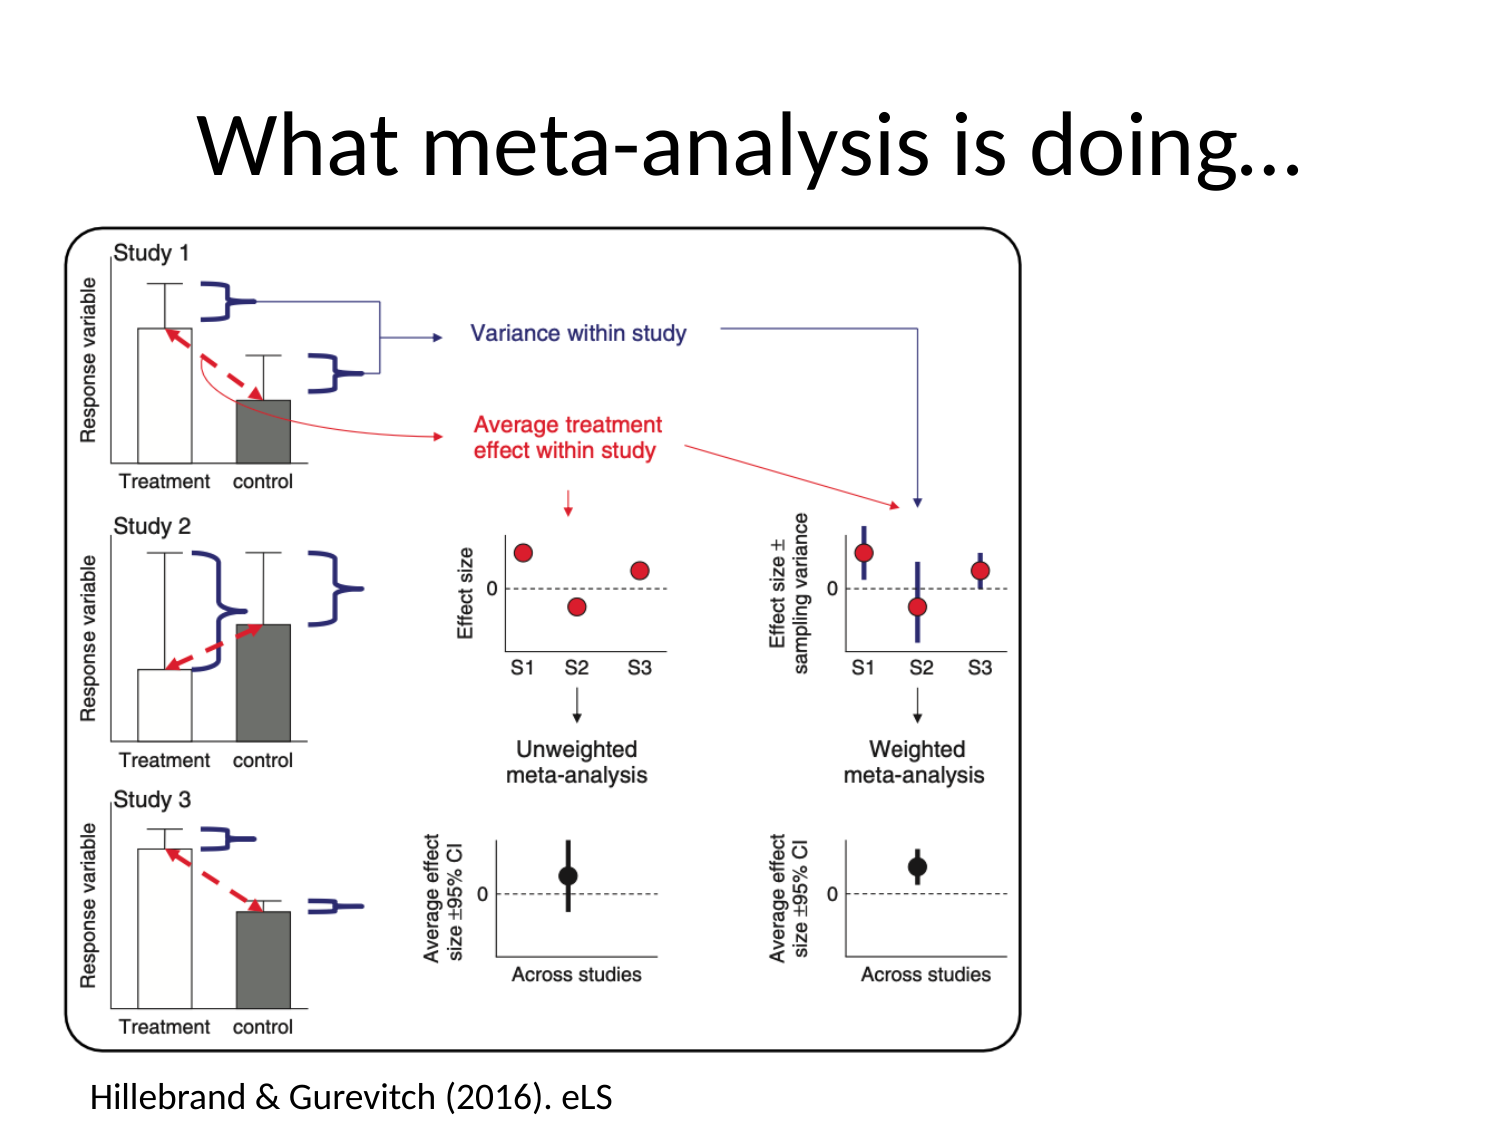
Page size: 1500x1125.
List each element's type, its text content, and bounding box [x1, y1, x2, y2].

title What meta-analysis is doing… [75, 45, 1425, 233]
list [57, 216, 1032, 1065]
text_box Hillebrand & Gurevitch (2016). eLS [74, 1074, 750, 1125]
